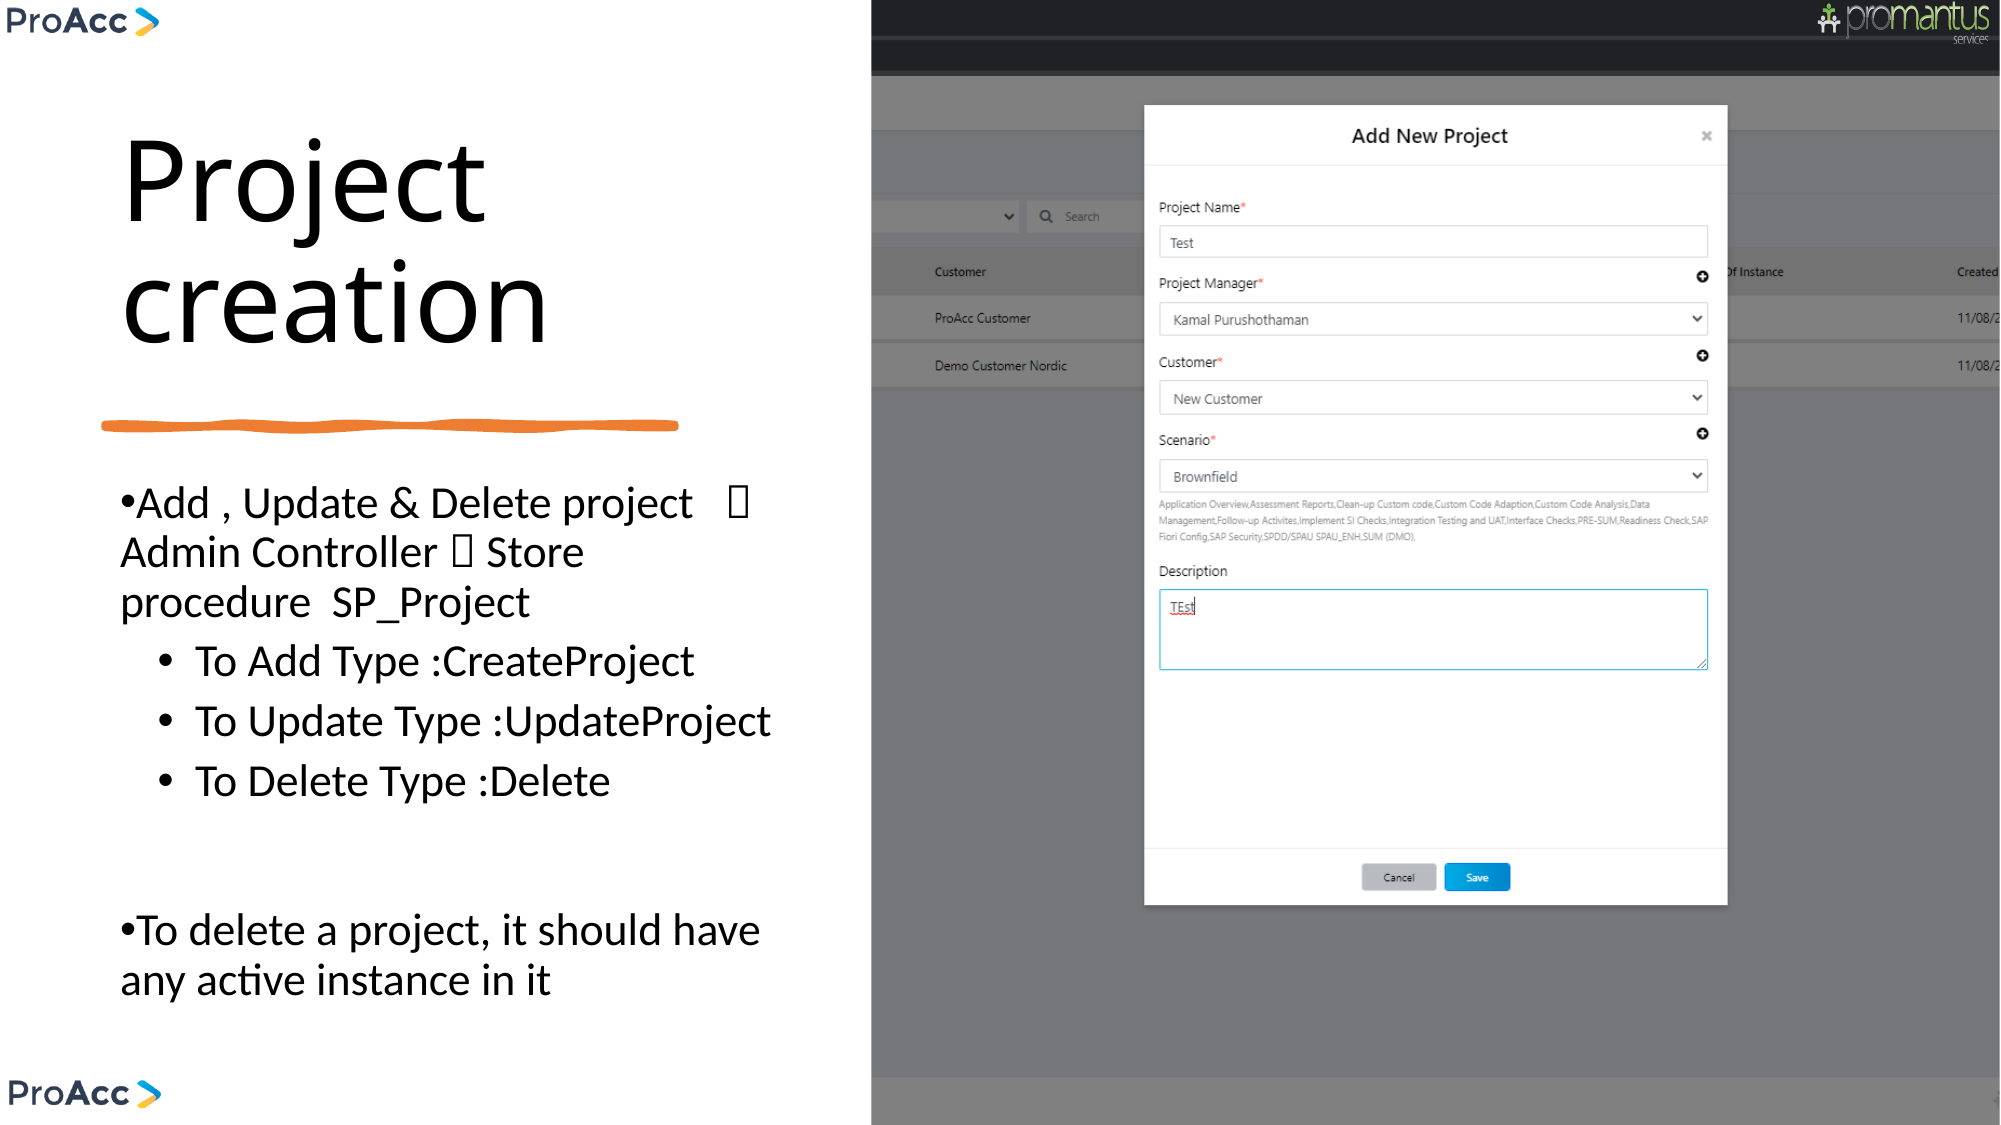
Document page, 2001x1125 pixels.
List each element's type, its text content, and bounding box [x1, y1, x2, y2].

text_box [0, 0, 177, 54]
title Project creation [105, 53, 822, 375]
text_box [0, 0, 871, 1125]
text_box [0, 1064, 179, 1125]
list Add , Update & Delete project  Admin Controller  Store procedure SP_Project To Add Type :CreateProject To Update Type :UpdateProject To Delete Type :Delete To delete a project, it should have any active instance in it [105, 471, 802, 1016]
text_box [103, 421, 676, 431]
picture [871, 0, 2000, 1125]
